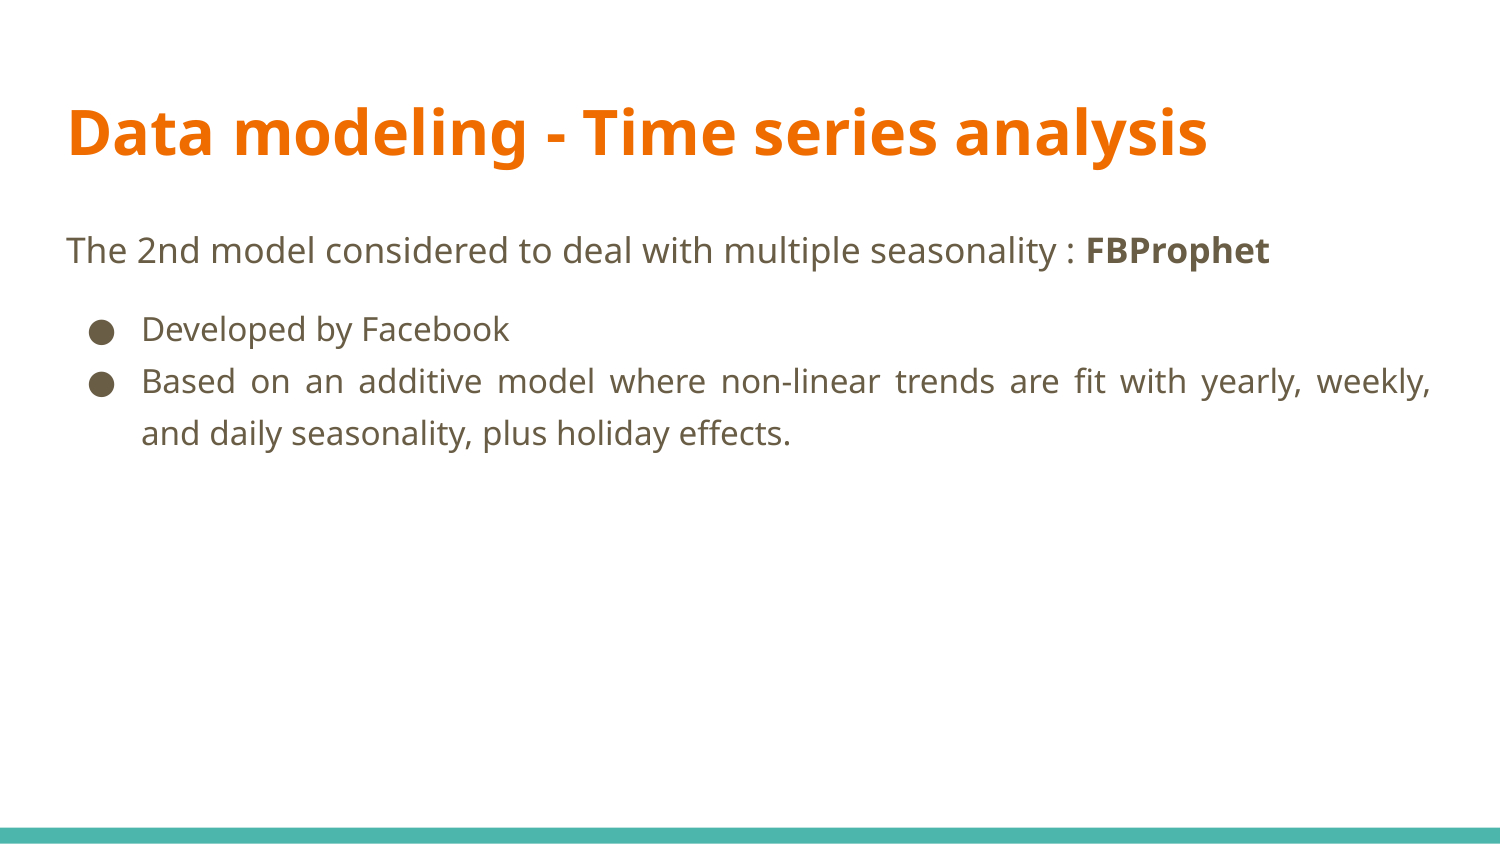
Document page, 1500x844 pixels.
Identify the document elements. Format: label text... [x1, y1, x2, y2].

list The 2nd model considered to deal with multiple seasonality : FBProphet Developed by Facebook Based on an additive model where non-linear trends are fit with yearly, weekly, and daily seasonality, plus holiday effects. [51, 203, 1449, 746]
title Data modeling - Time series analysis [51, 72, 1449, 189]
